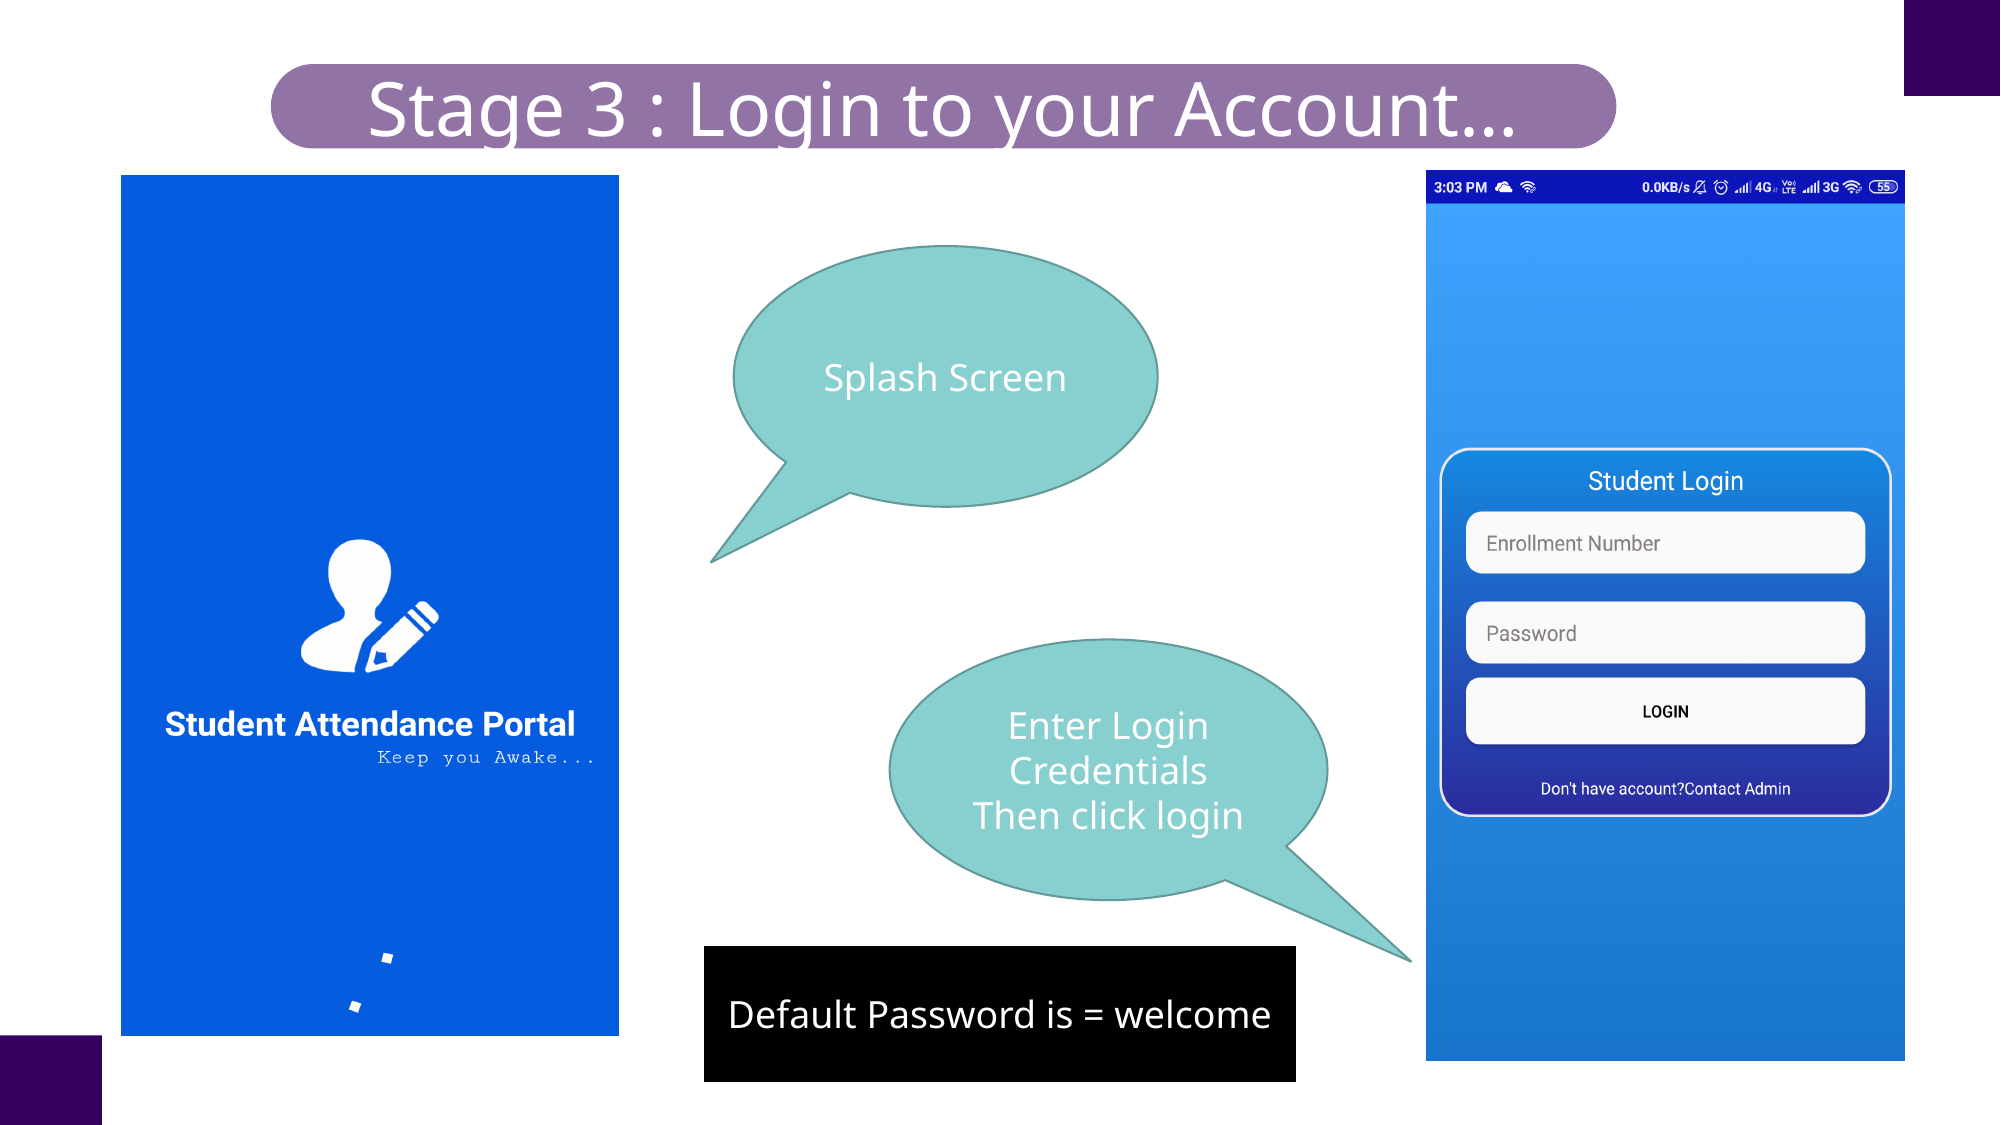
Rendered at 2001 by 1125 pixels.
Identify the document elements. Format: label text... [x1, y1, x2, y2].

text_box [0, 1034, 103, 1125]
picture [1426, 170, 1905, 1061]
text_box Splash Screen [709, 245, 1159, 564]
text_box [1903, 0, 2000, 97]
picture [121, 175, 619, 1036]
text_box Stage 3 : Login to your Account… [269, 62, 1618, 150]
text_box Default Password is = welcome [704, 946, 1296, 1082]
text_box Enter Login Credentials Then click login [888, 638, 1413, 963]
